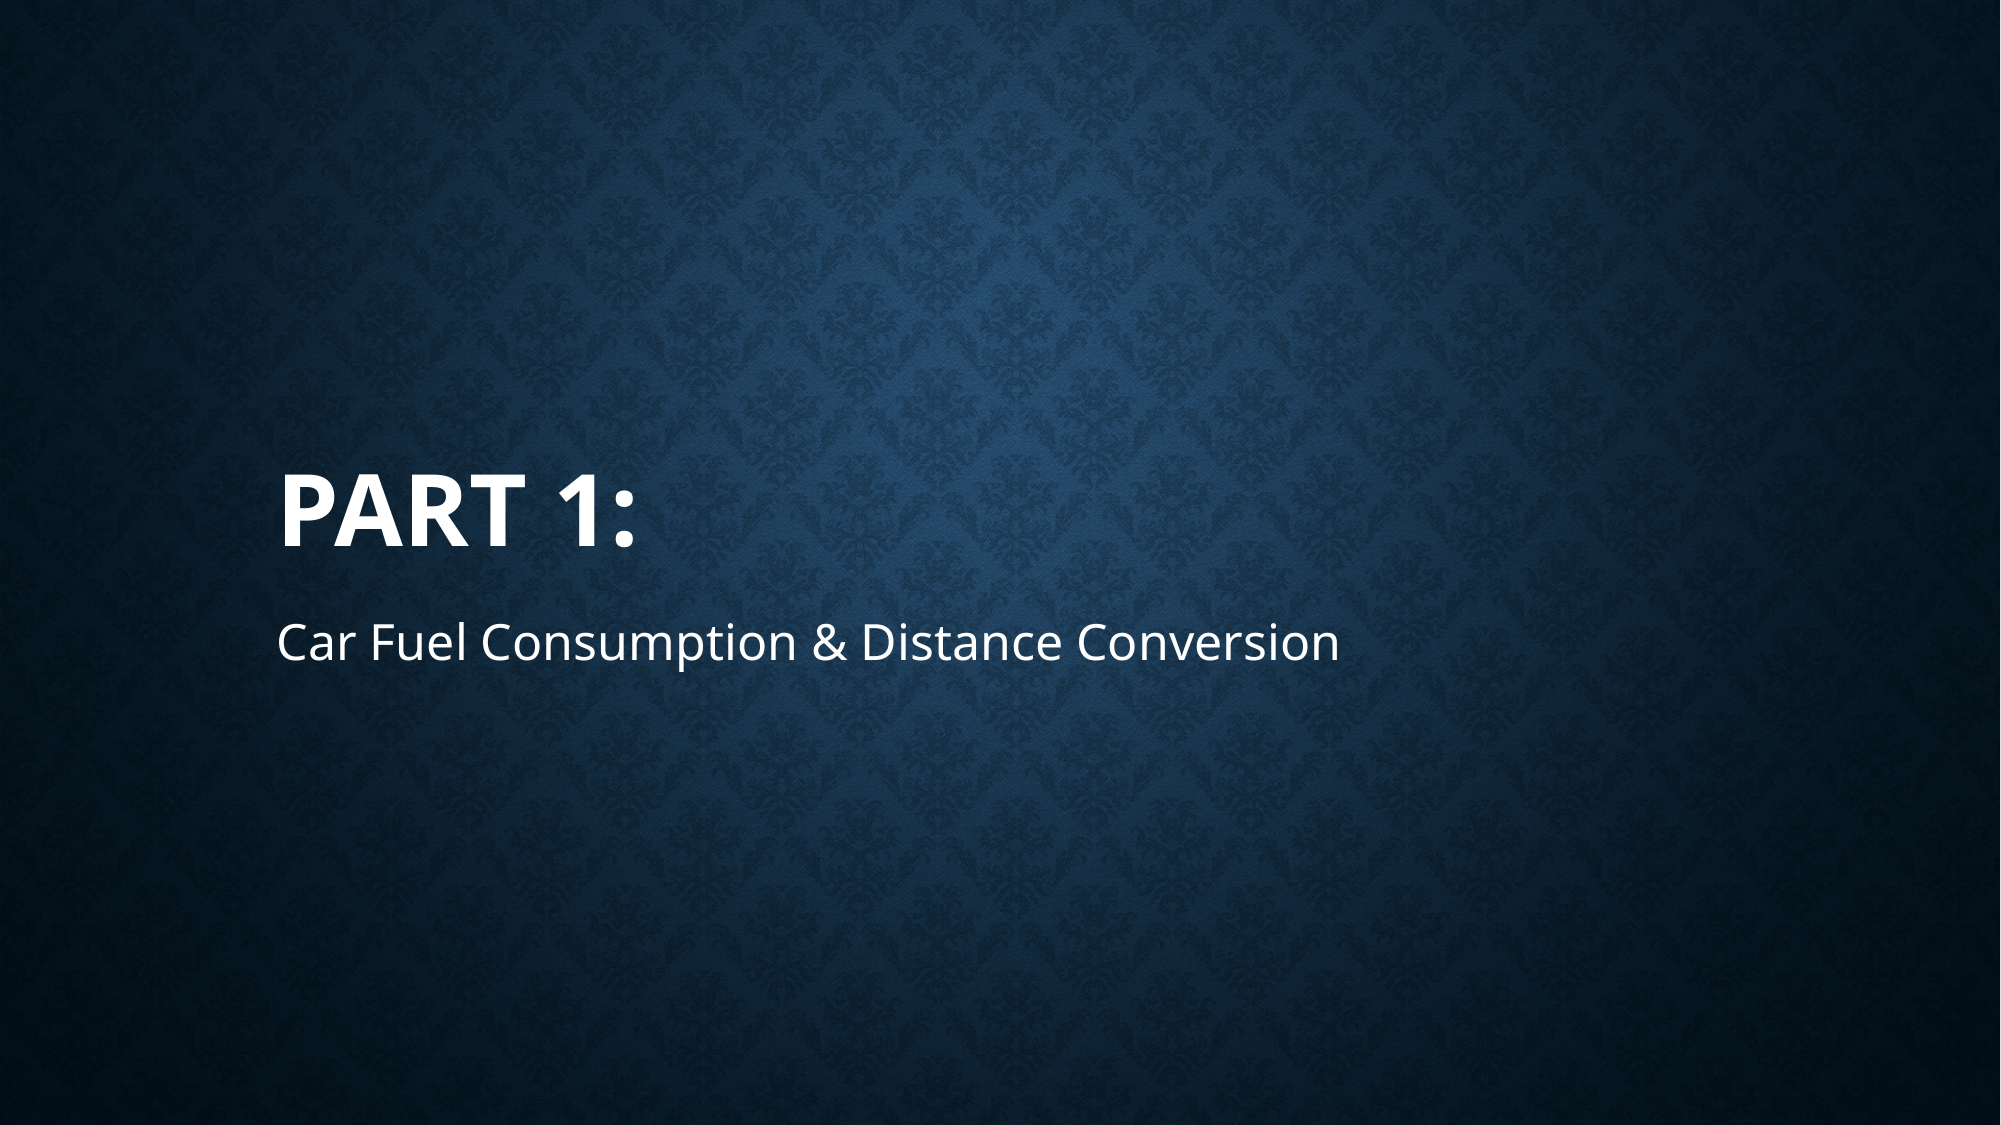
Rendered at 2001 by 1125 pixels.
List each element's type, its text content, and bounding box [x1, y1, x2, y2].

subtitle Car Fuel Consumption & Distance Conversion [261, 590, 1739, 863]
title PART 1: [261, 184, 1739, 576]
